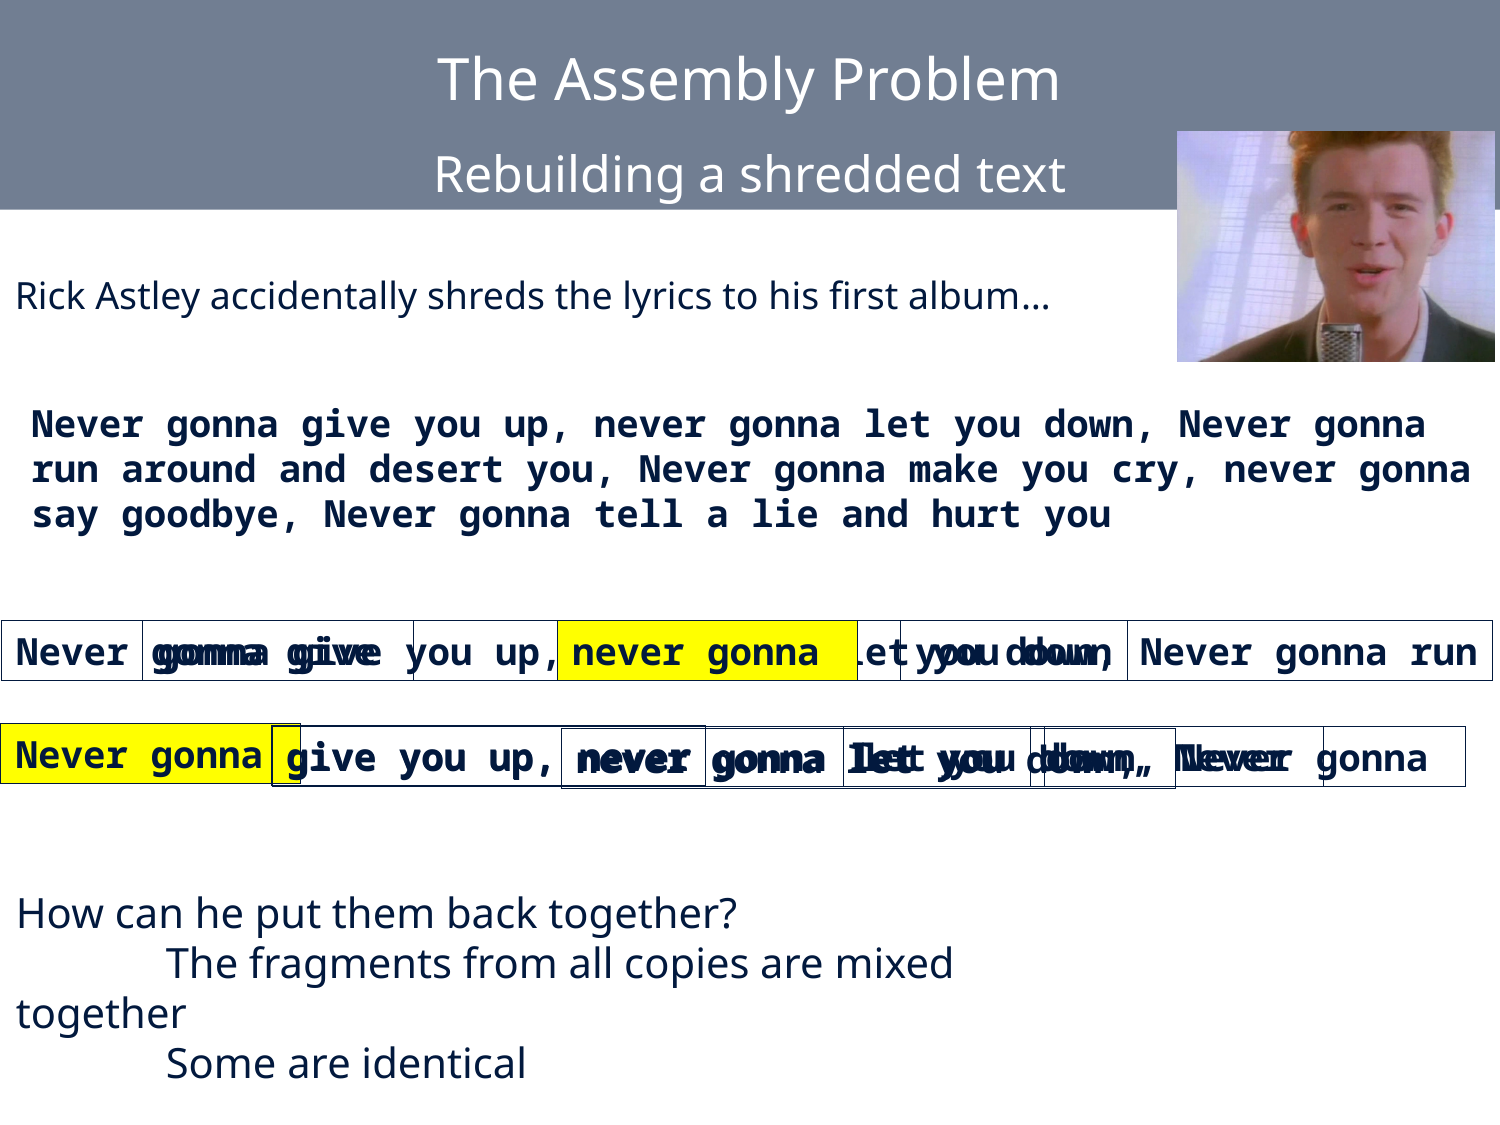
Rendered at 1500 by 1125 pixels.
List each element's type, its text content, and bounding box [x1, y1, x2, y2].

text_box let you down, Never [843, 726, 1030, 787]
text_box Never gonna [0, 723, 301, 784]
text_box Never gonna give [1, 620, 142, 681]
text_box How can he put them back together? The fragments from all copies are mixed together Some are identical [1, 879, 1102, 1095]
text_box you down, Never gonna run [900, 620, 1493, 681]
text_box Rick Astley accidentally shreds the lyrics to his first album… [0, 264, 1100, 325]
text_box give you up, never gonna let you [272, 726, 843, 787]
text_box The Assembly Problem Rebuilding a shredded text [0, 0, 1500, 210]
text_box never gonna let you down, [561, 728, 1176, 789]
text_box gonna give you up, never [142, 620, 557, 681]
text_box never gonna let you down [858, 620, 900, 681]
text_box down, Never gonna [1030, 726, 1466, 787]
text_box Never gonna give you up, never gonna let you down, Never gonna run around and desert you, Never gonna make you cry, never gonna say goodbye, Never gonna tell a lie and hurt you [16, 393, 1500, 543]
picture [1177, 131, 1495, 363]
text_box never gonna [557, 620, 858, 681]
